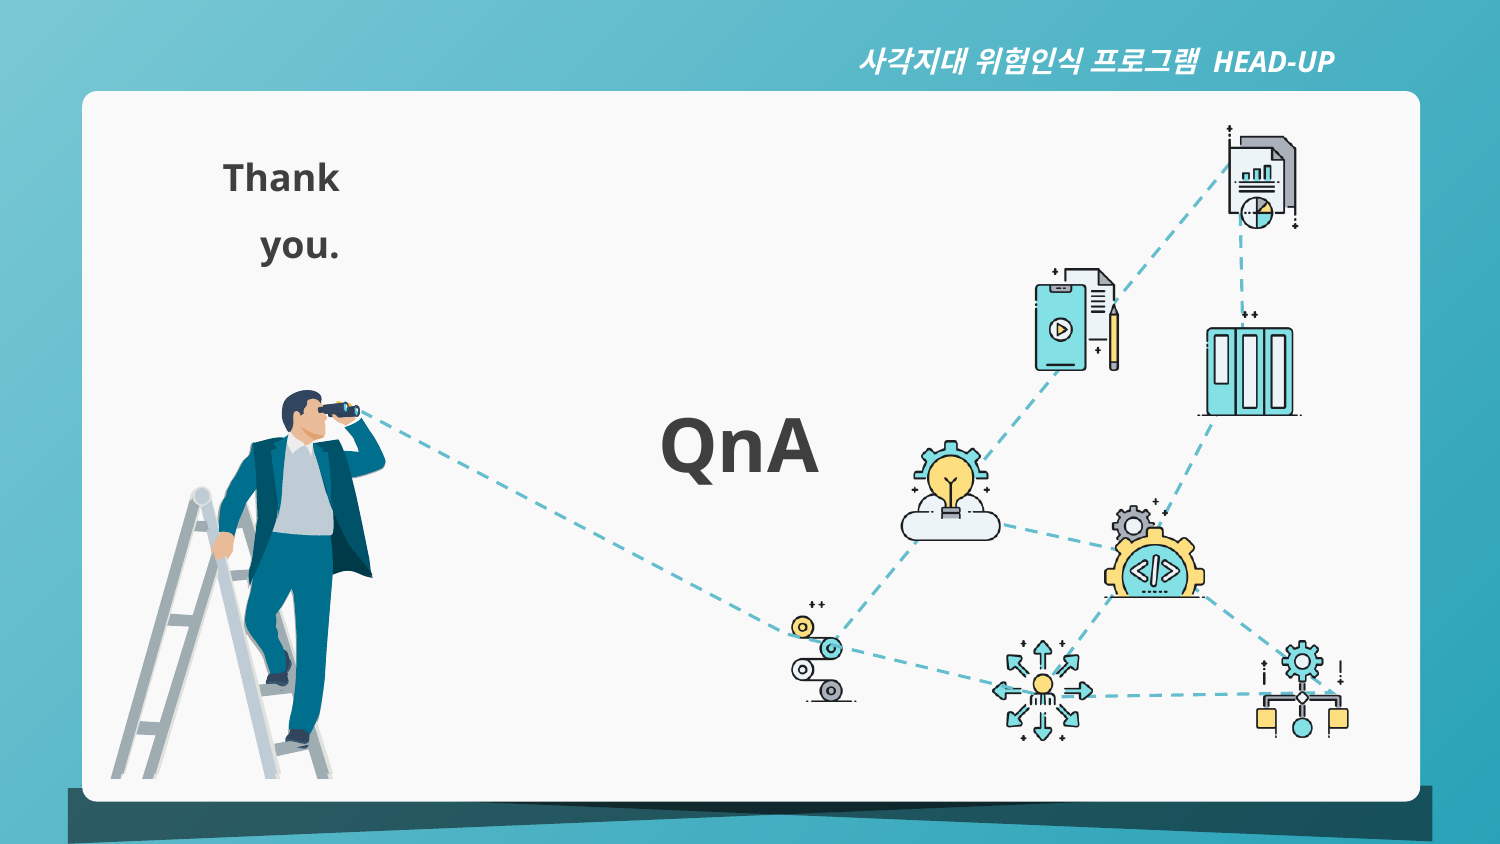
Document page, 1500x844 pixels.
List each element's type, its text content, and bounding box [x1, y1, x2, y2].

picture [900, 440, 1001, 542]
picture [1024, 267, 1128, 371]
picture [1253, 640, 1351, 738]
picture [1197, 310, 1303, 416]
picture [1210, 125, 1314, 229]
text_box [67, 90, 1433, 844]
picture [765, 600, 867, 702]
text_box 사각지대 위험인식 프로그램 HEAD-UP [842, 35, 1421, 88]
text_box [113, 389, 386, 774]
picture [992, 640, 1093, 742]
picture [1104, 498, 1205, 599]
